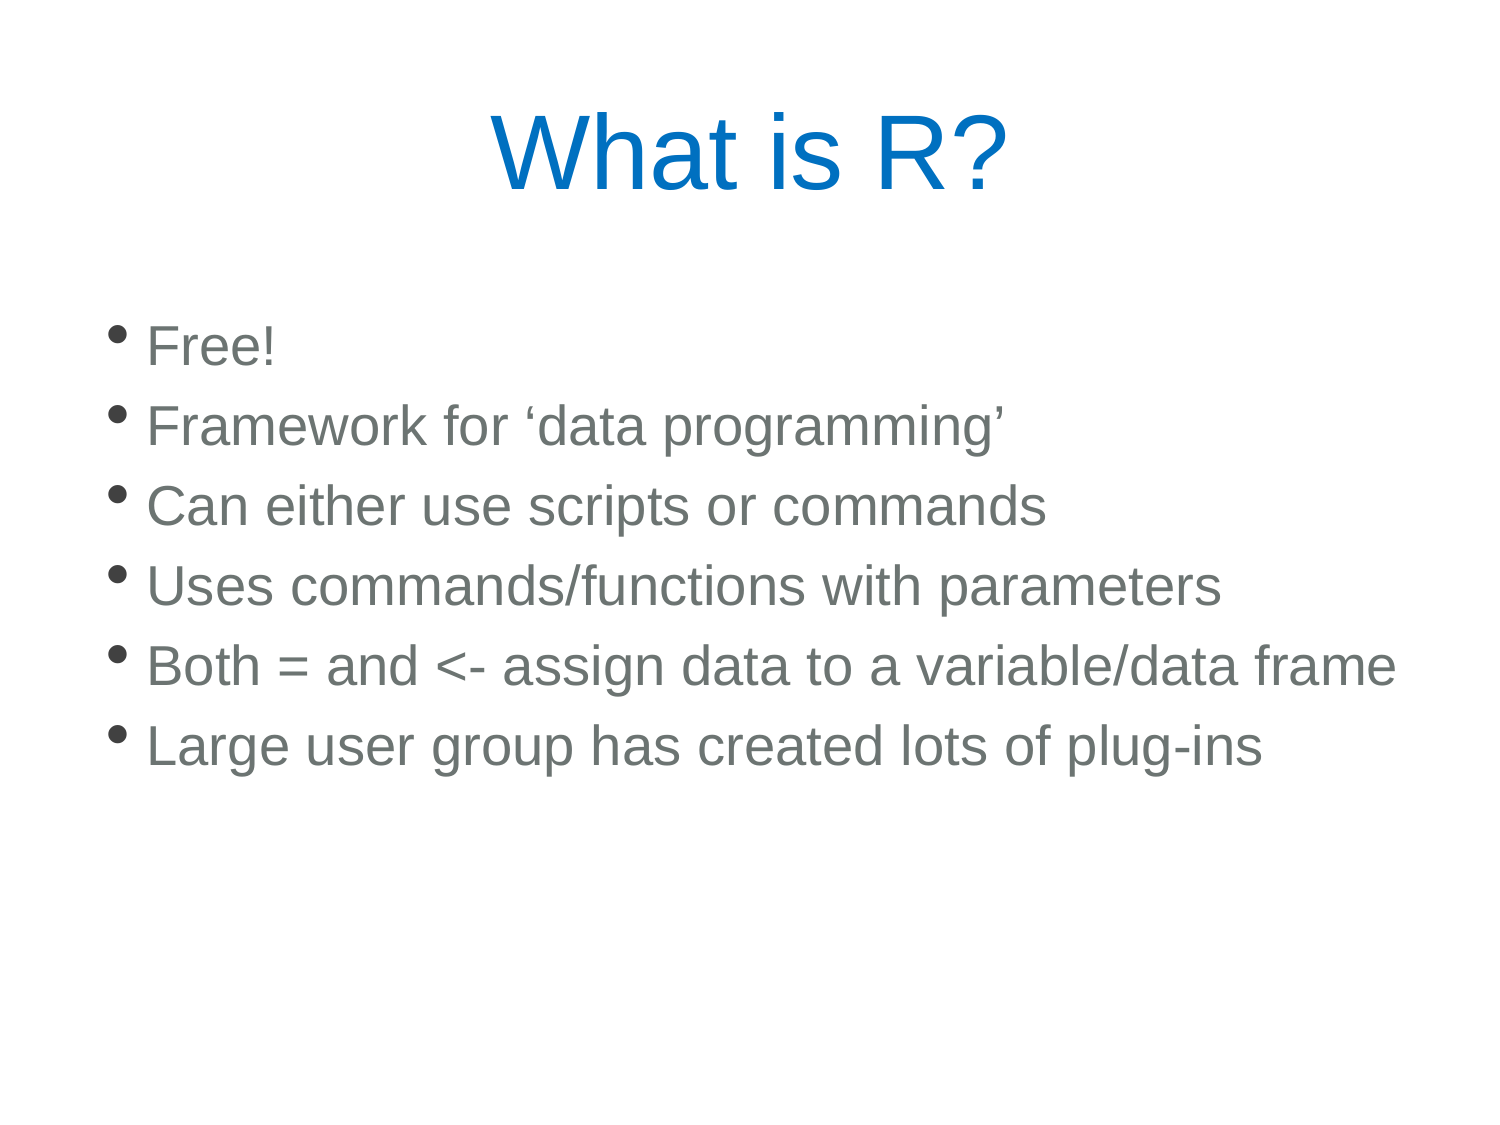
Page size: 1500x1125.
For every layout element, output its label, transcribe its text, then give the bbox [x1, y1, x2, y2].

title What is R? [40, 71, 1460, 217]
list Free! Framework for ‘data programming’ Can either use scripts or commands Uses commands/functions with parameters Both = and <- assign data to a variable/data frame Large user group has created lots of plug-ins [99, 303, 1460, 1071]
